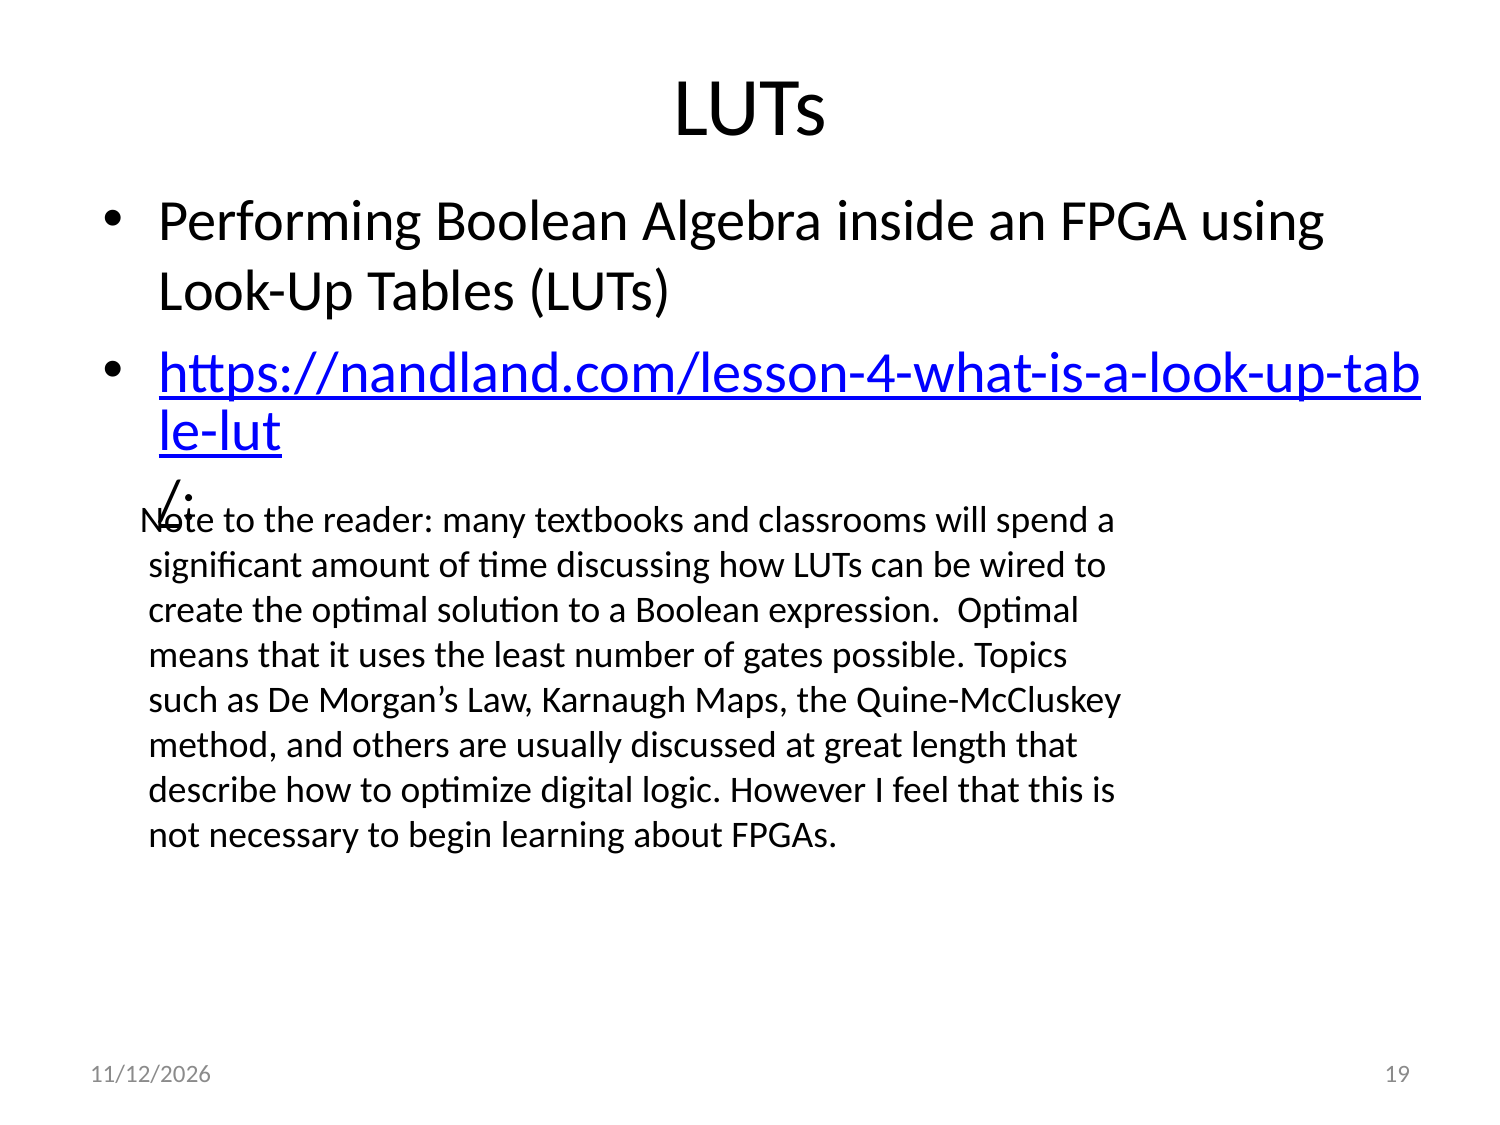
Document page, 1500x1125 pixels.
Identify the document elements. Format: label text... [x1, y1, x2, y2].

title LUTs [75, 37, 1425, 168]
list Performing Boolean Algebra inside an FPGA using Look-Up Tables (LUTs) https://nandland.com/lesson-4-what-is-a-look-up-table-lut/: [87, 174, 1438, 918]
text_box Note to the reader: many textbooks and classrooms will spend a significant amount of time discussing how LUTs can be wired to create the optimal solution to a Boolean expression. Optimal means that it uses the least number of gates possible. Topics such as De Morgan’s Law, Karnaugh Maps, the Quine-McCluskey method, and others are usually discussed at great length that describe how to optimize digital logic. However I feel that this is not necessary to begin learning about FPGAs. [125, 487, 1213, 863]
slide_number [75, 1042, 425, 1103]
slide_number 19 [1074, 1042, 1425, 1103]
